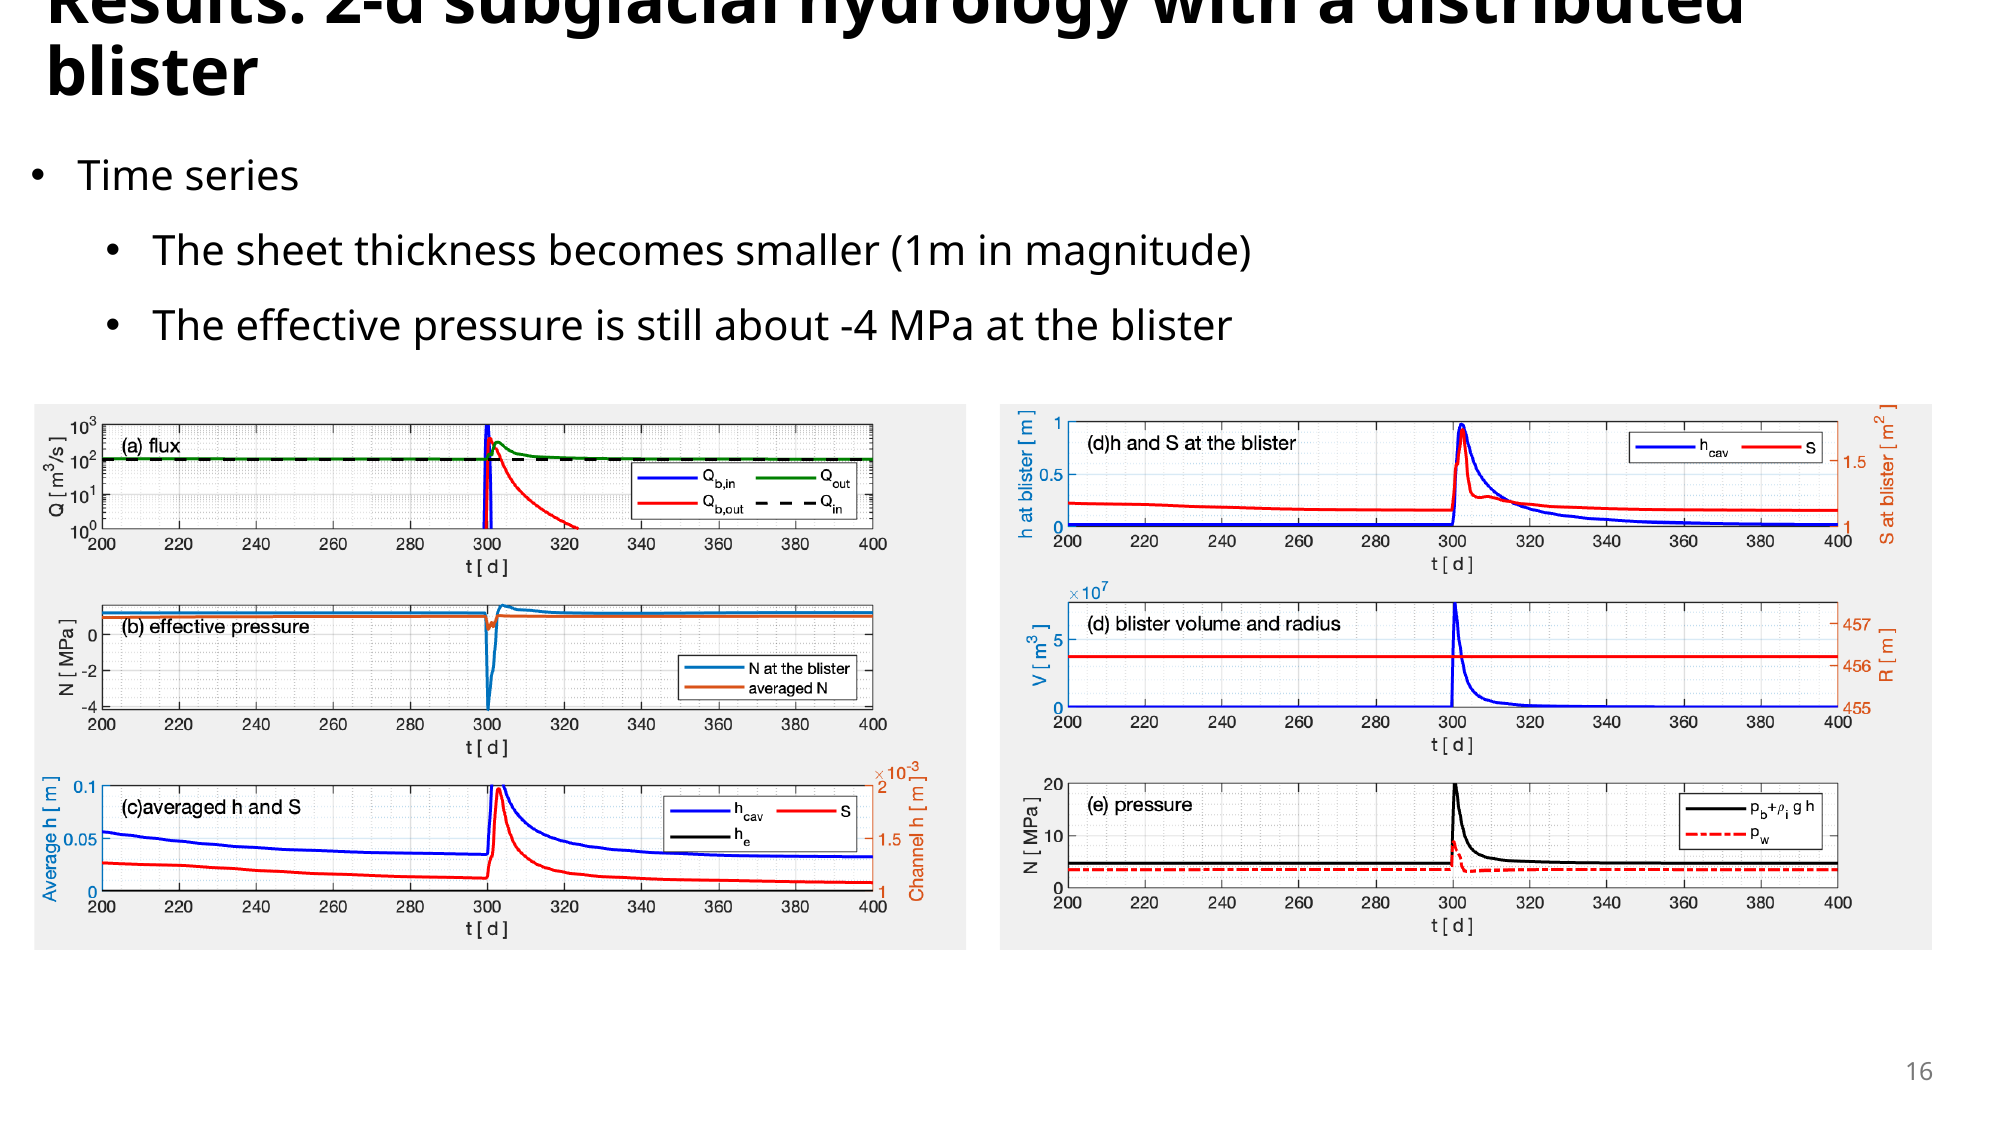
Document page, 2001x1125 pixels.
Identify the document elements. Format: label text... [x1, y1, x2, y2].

picture [33, 403, 967, 951]
title Results: 2-d subglacial hydrology with a distributed blister [30, 20, 1970, 117]
picture [999, 403, 1933, 951]
text_box Time series The sheet thickness becomes smaller (1m in magnitude) The effective pressure is still about -4 MPa at the blister [15, 116, 1917, 357]
slide_number 16 [1498, 1042, 1949, 1103]
